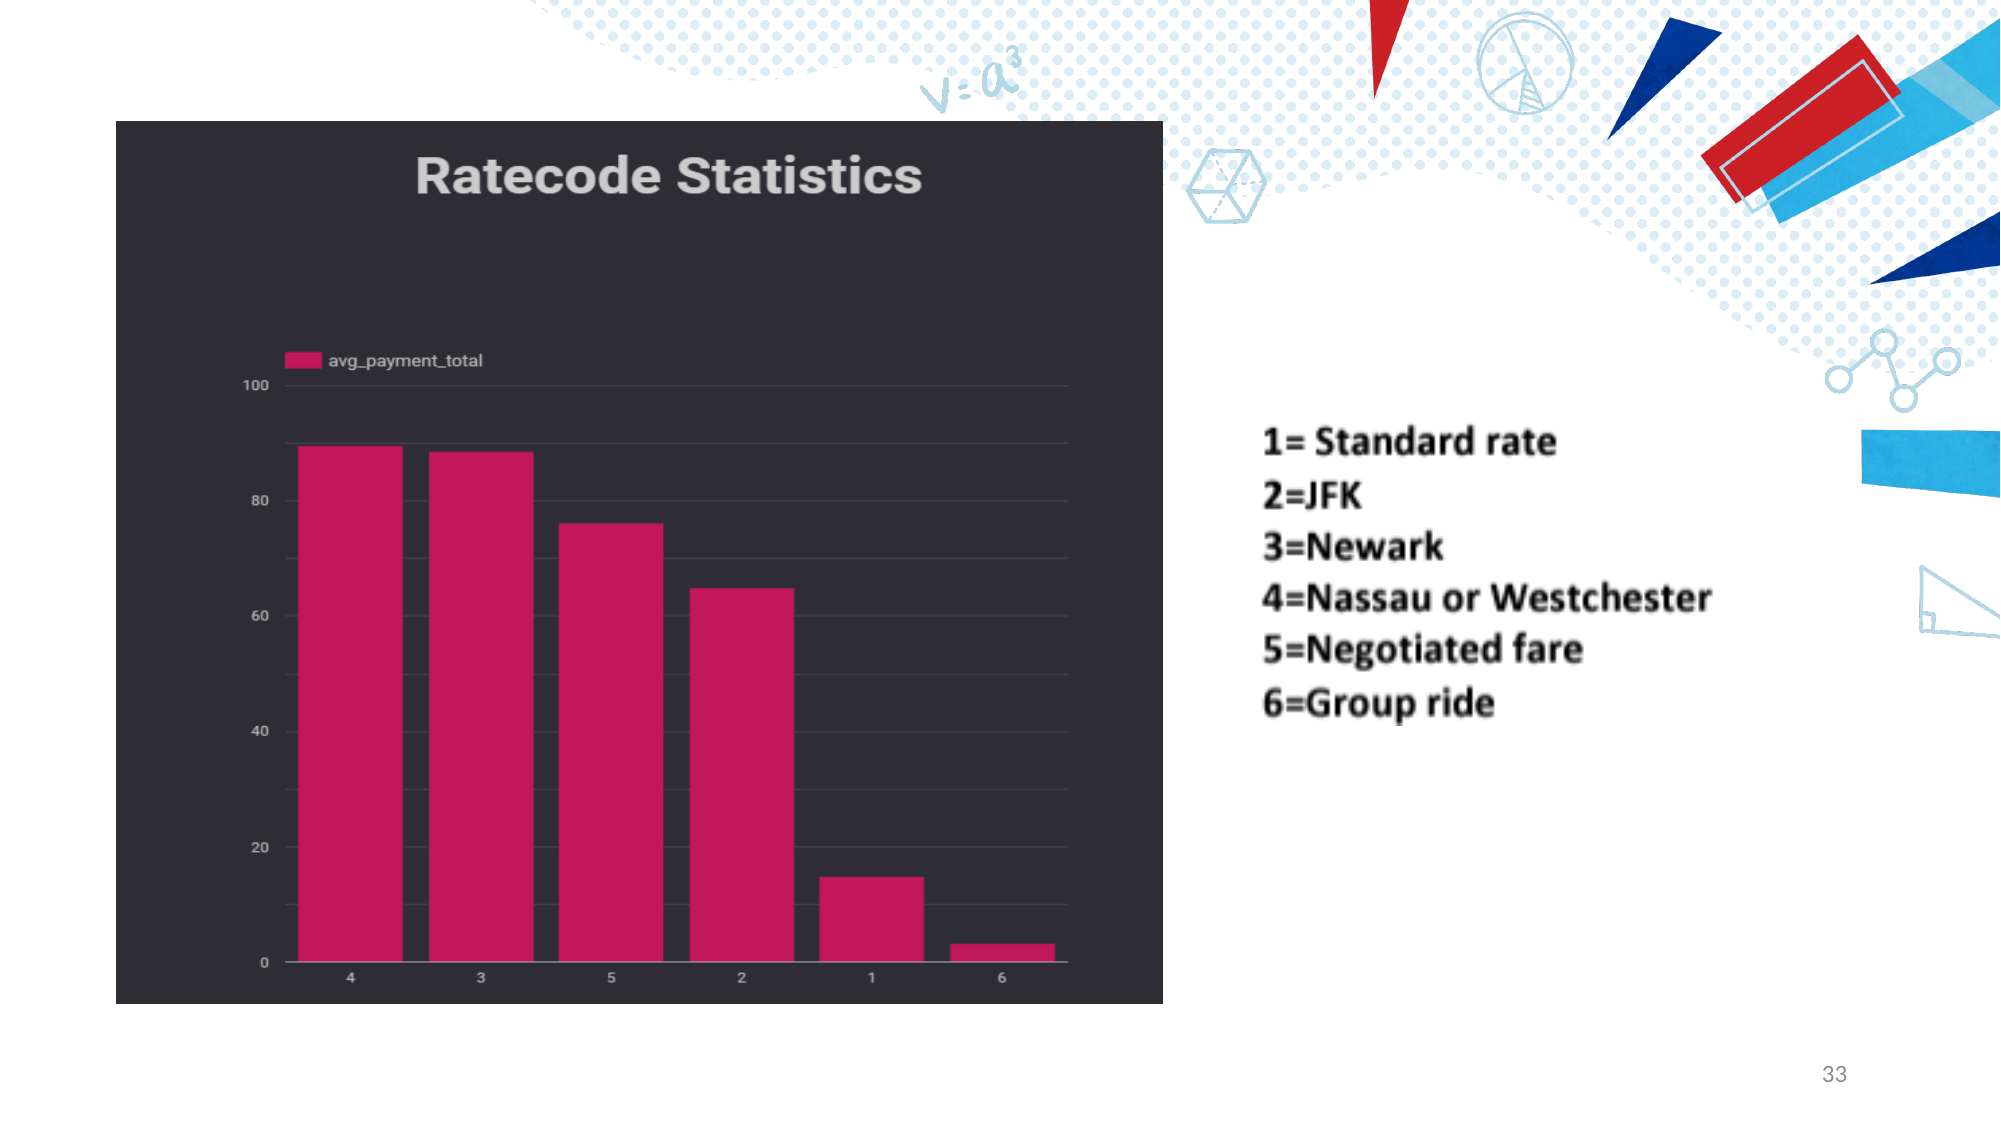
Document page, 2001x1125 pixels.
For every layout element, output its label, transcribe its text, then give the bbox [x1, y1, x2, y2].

slide_number 33 [1412, 1042, 1863, 1103]
picture [0, 0, 2000, 1125]
